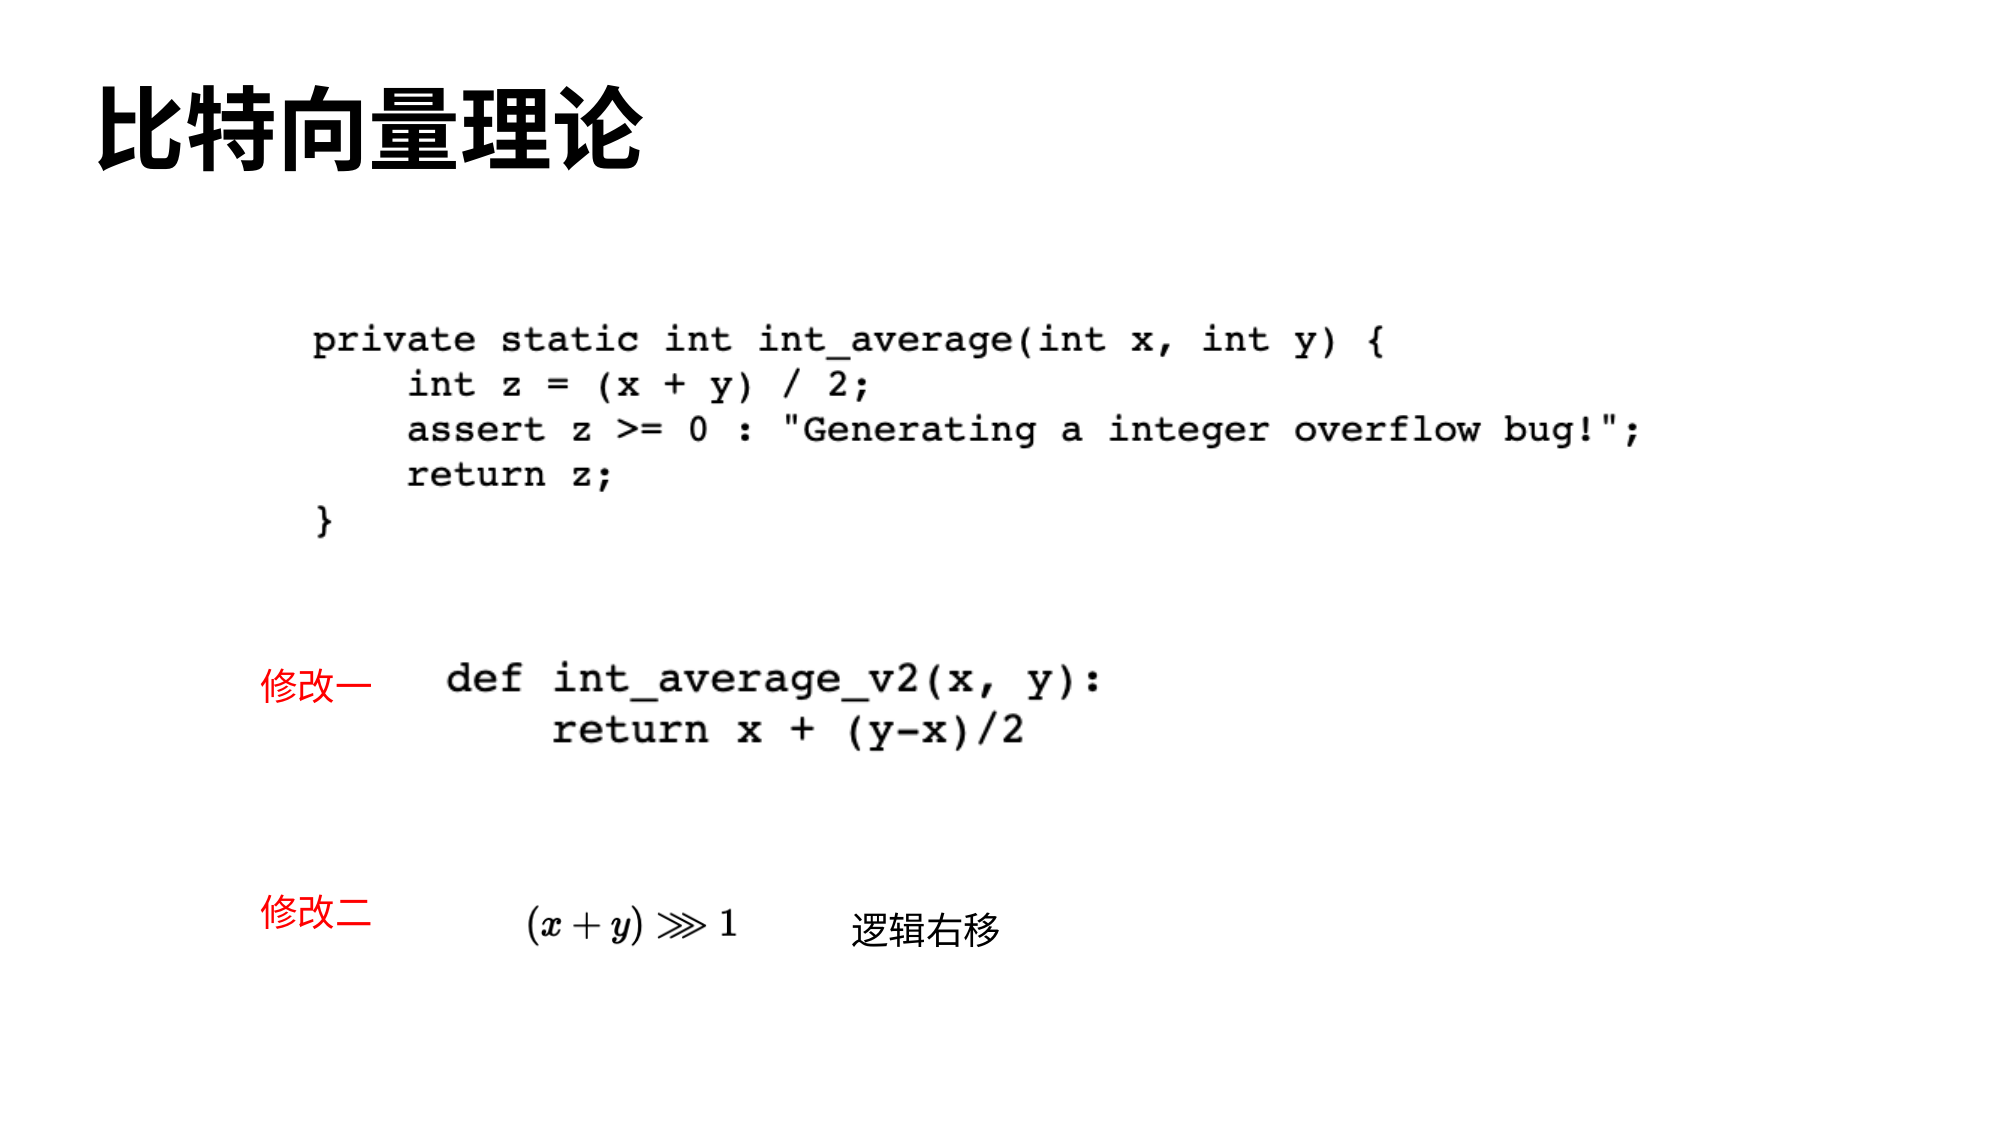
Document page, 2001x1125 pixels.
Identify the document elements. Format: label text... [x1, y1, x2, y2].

text_box 修改一 [245, 655, 388, 716]
picture [473, 881, 797, 980]
picture [264, 288, 1770, 582]
title 比特向量理论 [78, 25, 1804, 243]
text_box 逻辑右移 [836, 900, 1017, 960]
picture [388, 627, 1180, 780]
text_box 修改二 [245, 881, 388, 942]
